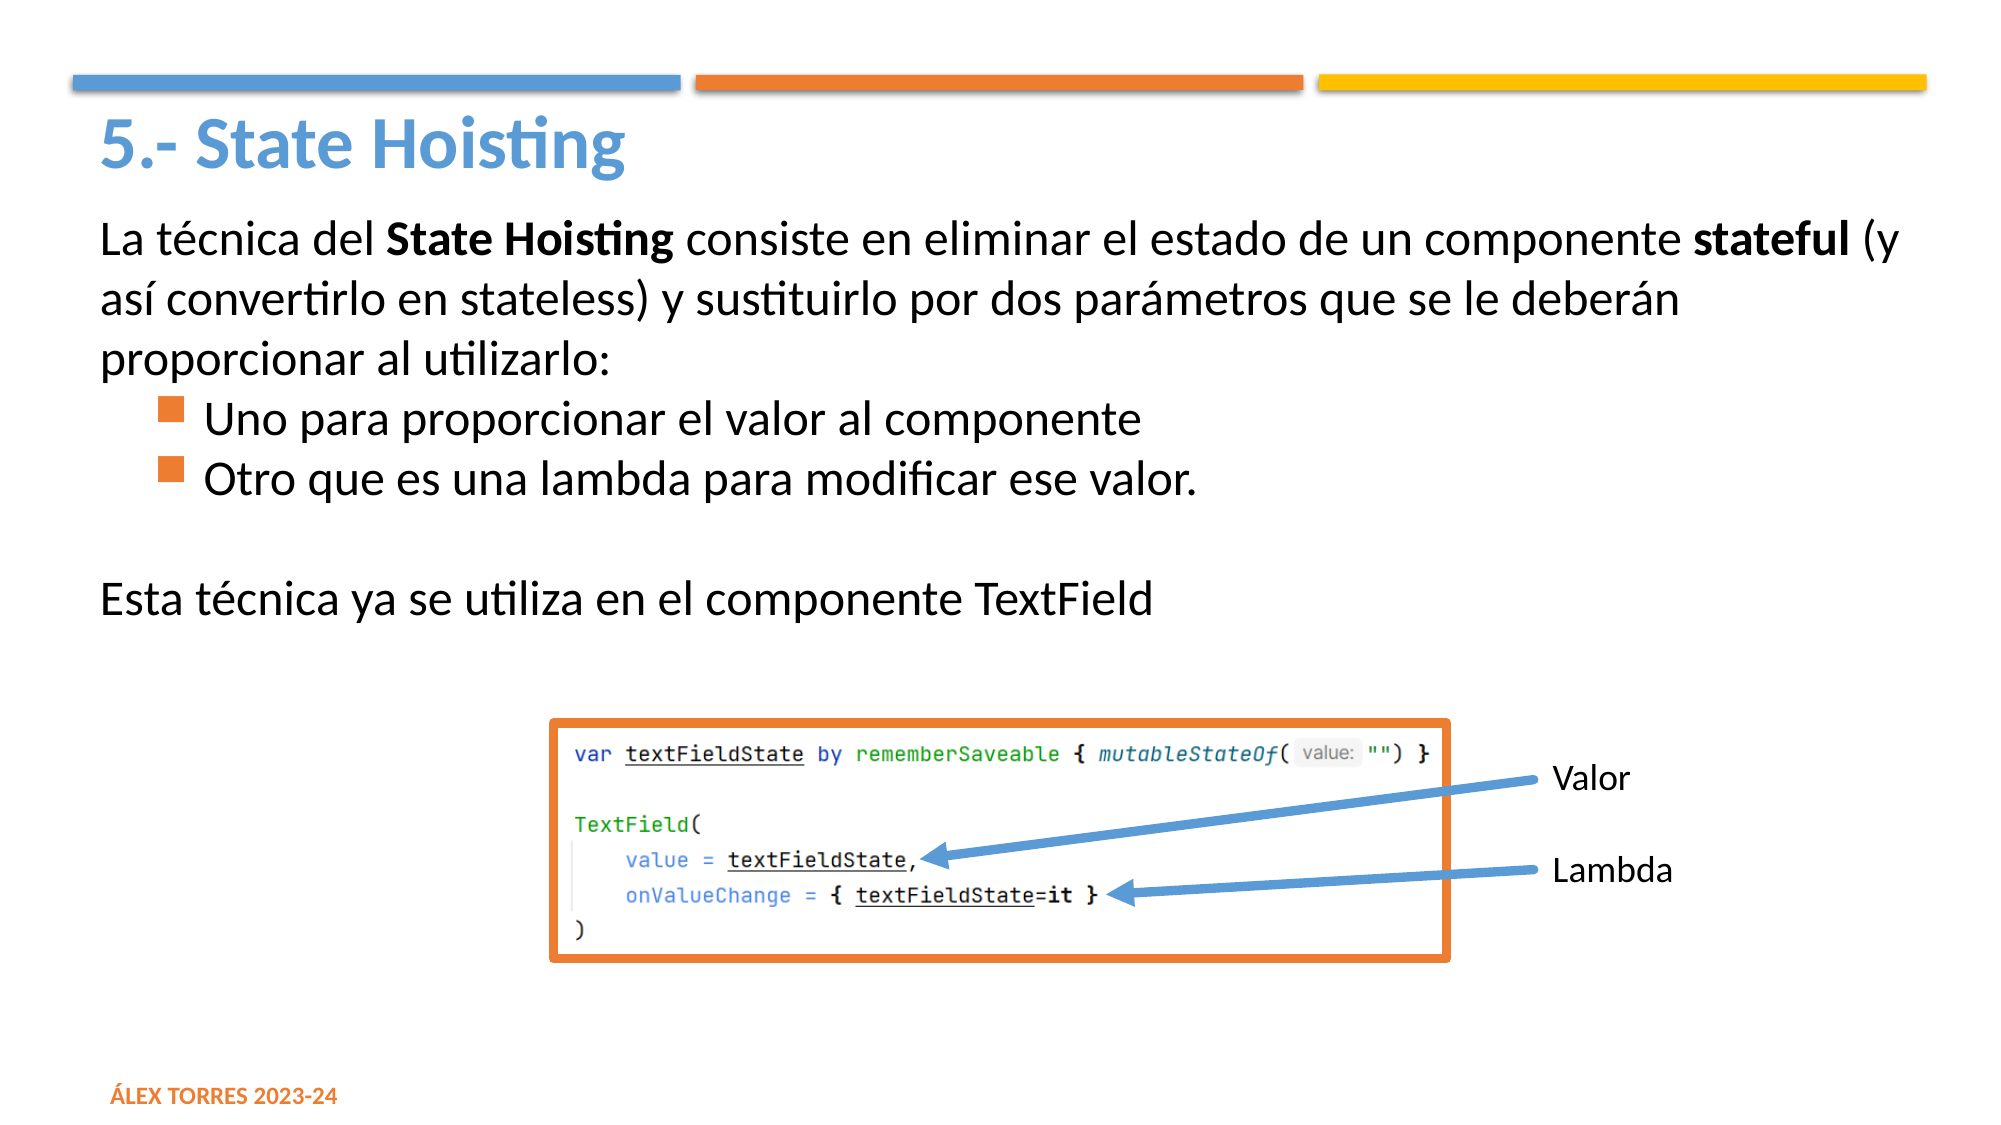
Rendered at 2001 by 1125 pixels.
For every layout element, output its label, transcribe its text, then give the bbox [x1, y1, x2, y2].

text_box Lambda [1537, 837, 1689, 898]
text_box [919, 779, 1535, 860]
text_box Valor [1537, 745, 1646, 806]
picture [557, 727, 1443, 955]
text_box 5.- State Hoisting [85, 78, 1915, 188]
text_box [1105, 869, 1535, 895]
text_box La técnica del State Hoisting consiste en eliminar el estado de un componente stateful (y así convertirlo en stateless) y sustituirlo por dos parámetros que se le deberán proporcionar al utilizarlo: Uno para proporcionar el valor al componente Otro que es una lambda para modificar ese valor. Esta técnica ya se utiliza en el componente TextField [85, 190, 1915, 1074]
